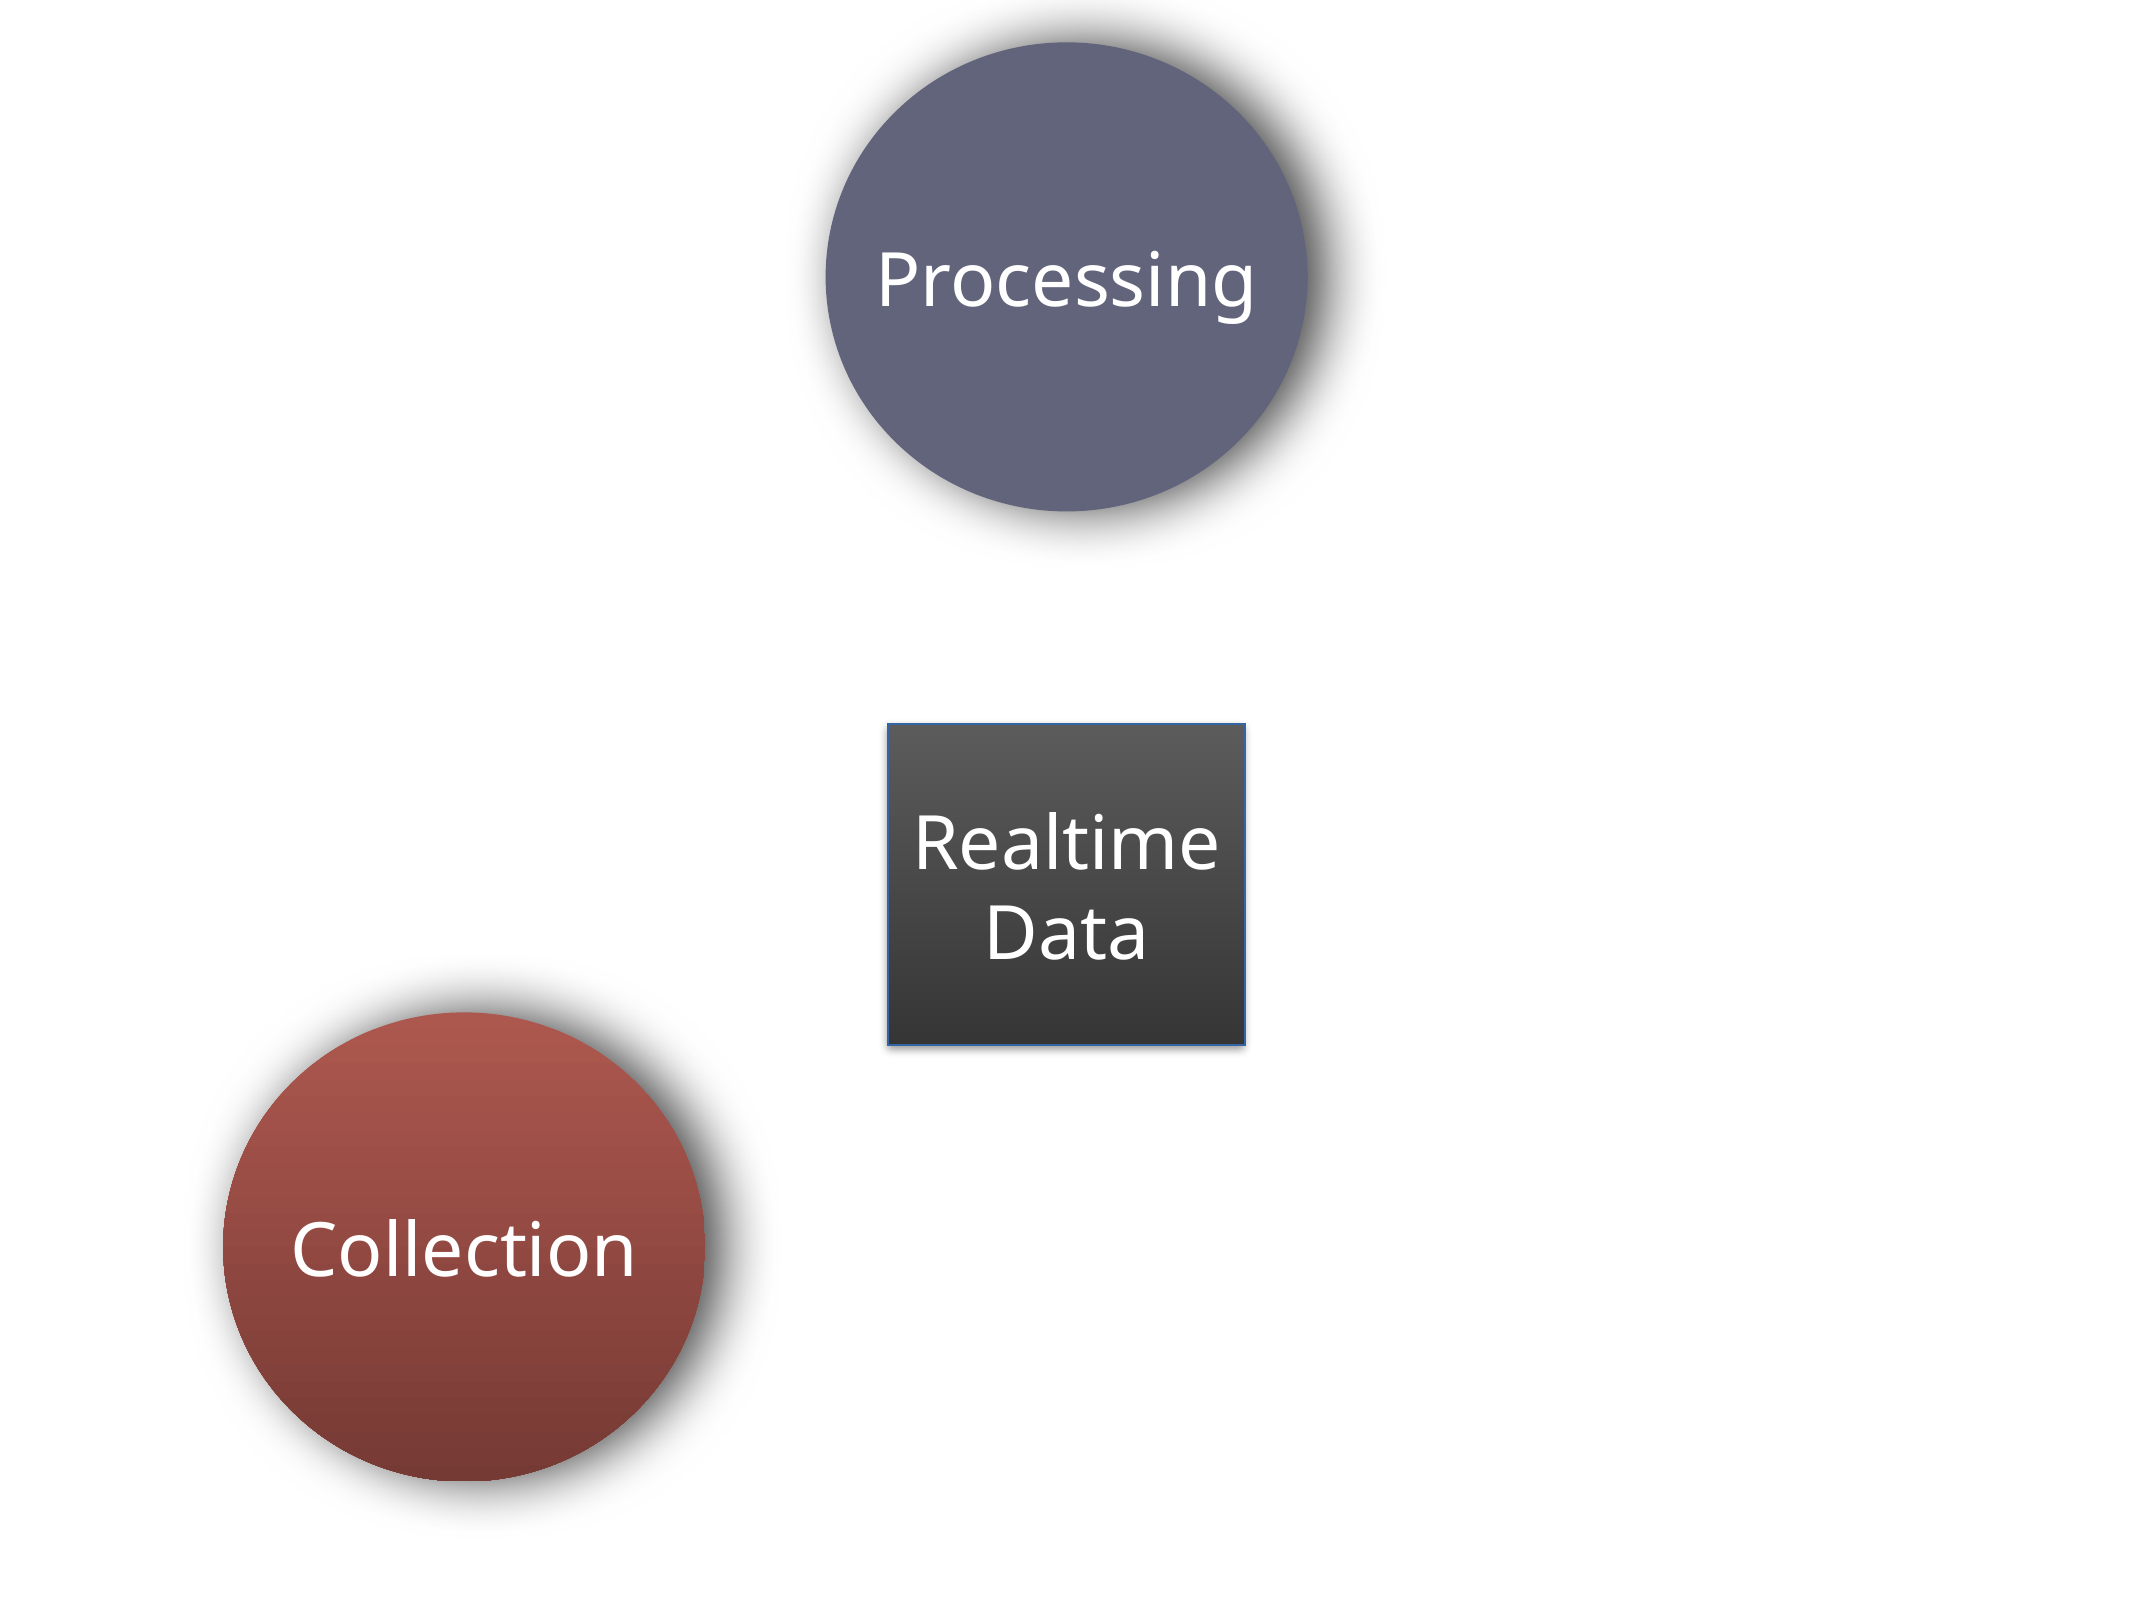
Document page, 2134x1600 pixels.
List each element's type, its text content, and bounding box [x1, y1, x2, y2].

text_box Realtime Data [888, 724, 1245, 1045]
text_box Collection [223, 1012, 706, 1482]
text_box Processing [825, 42, 1308, 512]
